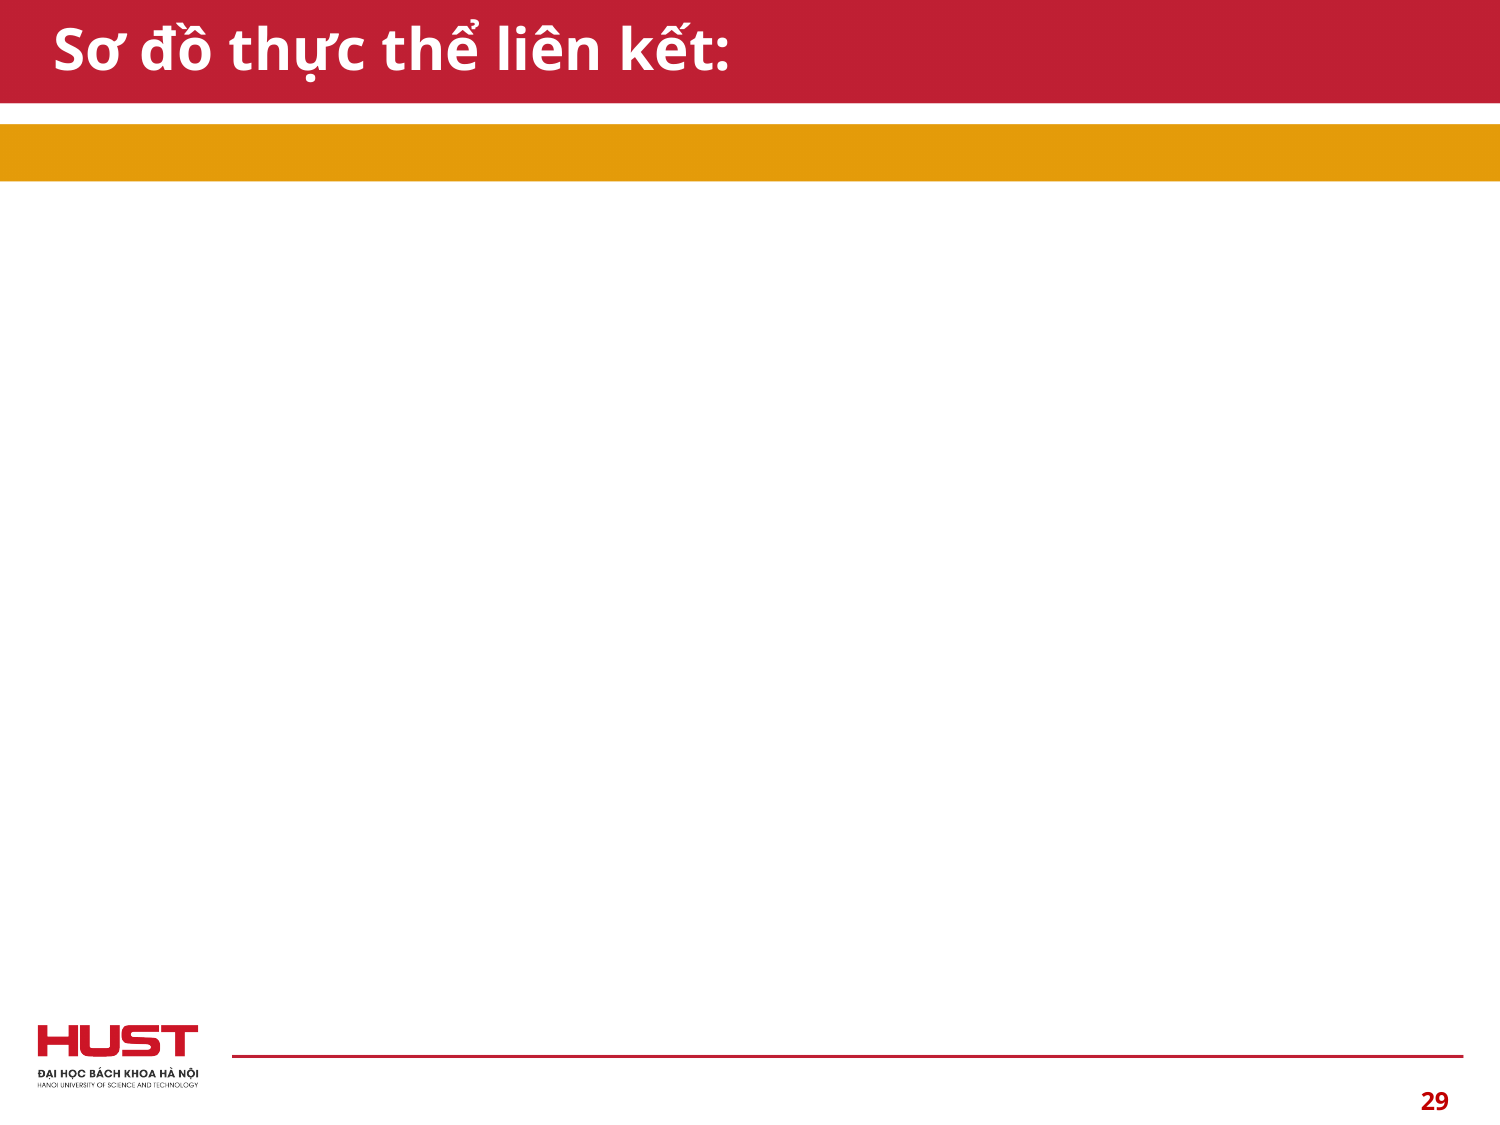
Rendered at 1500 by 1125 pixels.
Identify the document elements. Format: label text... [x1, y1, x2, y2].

slide_number 29 [1126, 1078, 1464, 1125]
title Sơ đồ thực thể liên kết: [38, 12, 1462, 87]
picture [0, 0, 1500, 1125]
